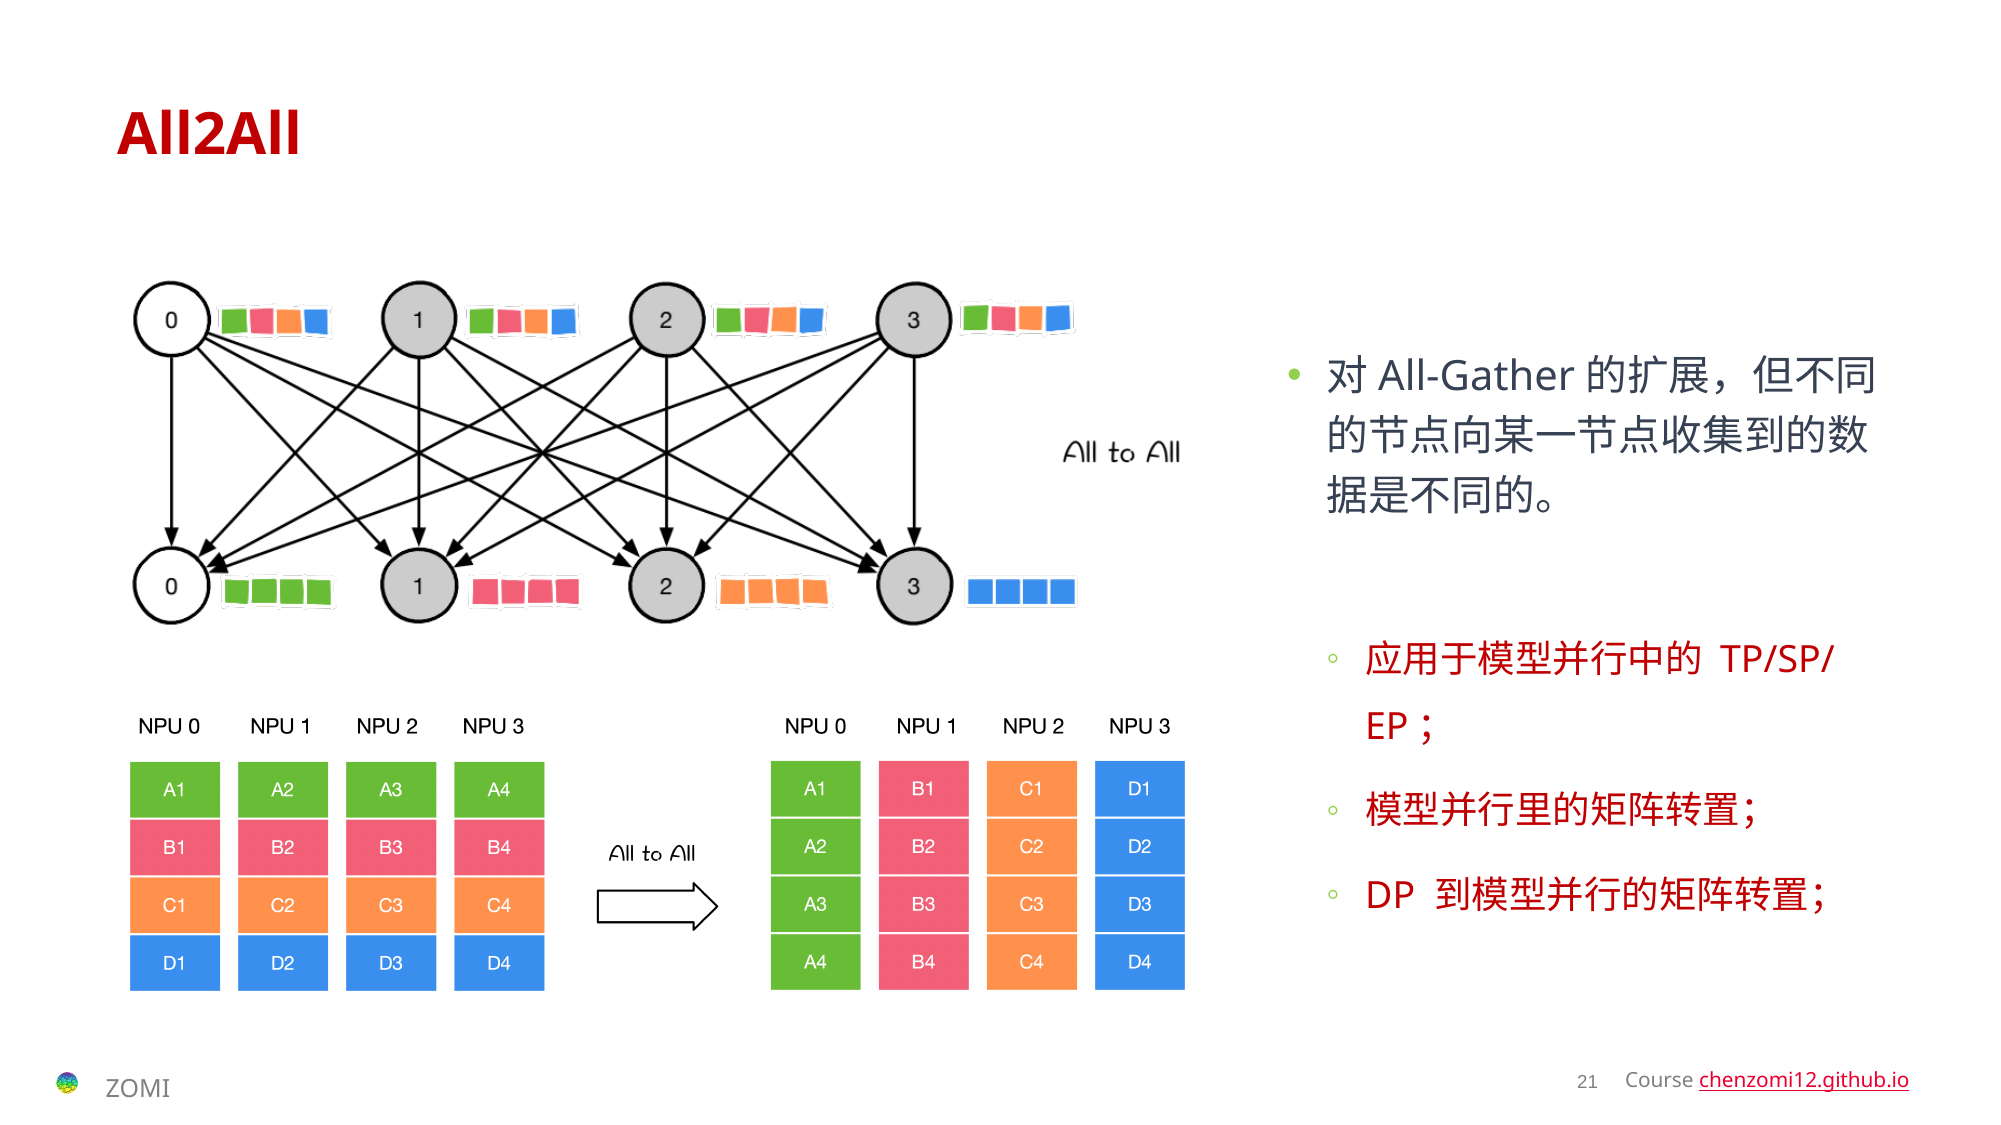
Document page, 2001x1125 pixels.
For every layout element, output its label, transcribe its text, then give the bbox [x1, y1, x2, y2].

picture [57, 1073, 77, 1093]
title All2All [102, 83, 1901, 180]
picture [127, 275, 1187, 628]
picture [127, 707, 1187, 993]
list 对All-Gather的扩展，但不同的节点向某一节点收集到的数据是不同的。 应用于模型并行中的 TP/SP/EP； 模型并行里的矩阵转置； DP 到模型并行的矩阵转置； [1272, 204, 1900, 1051]
